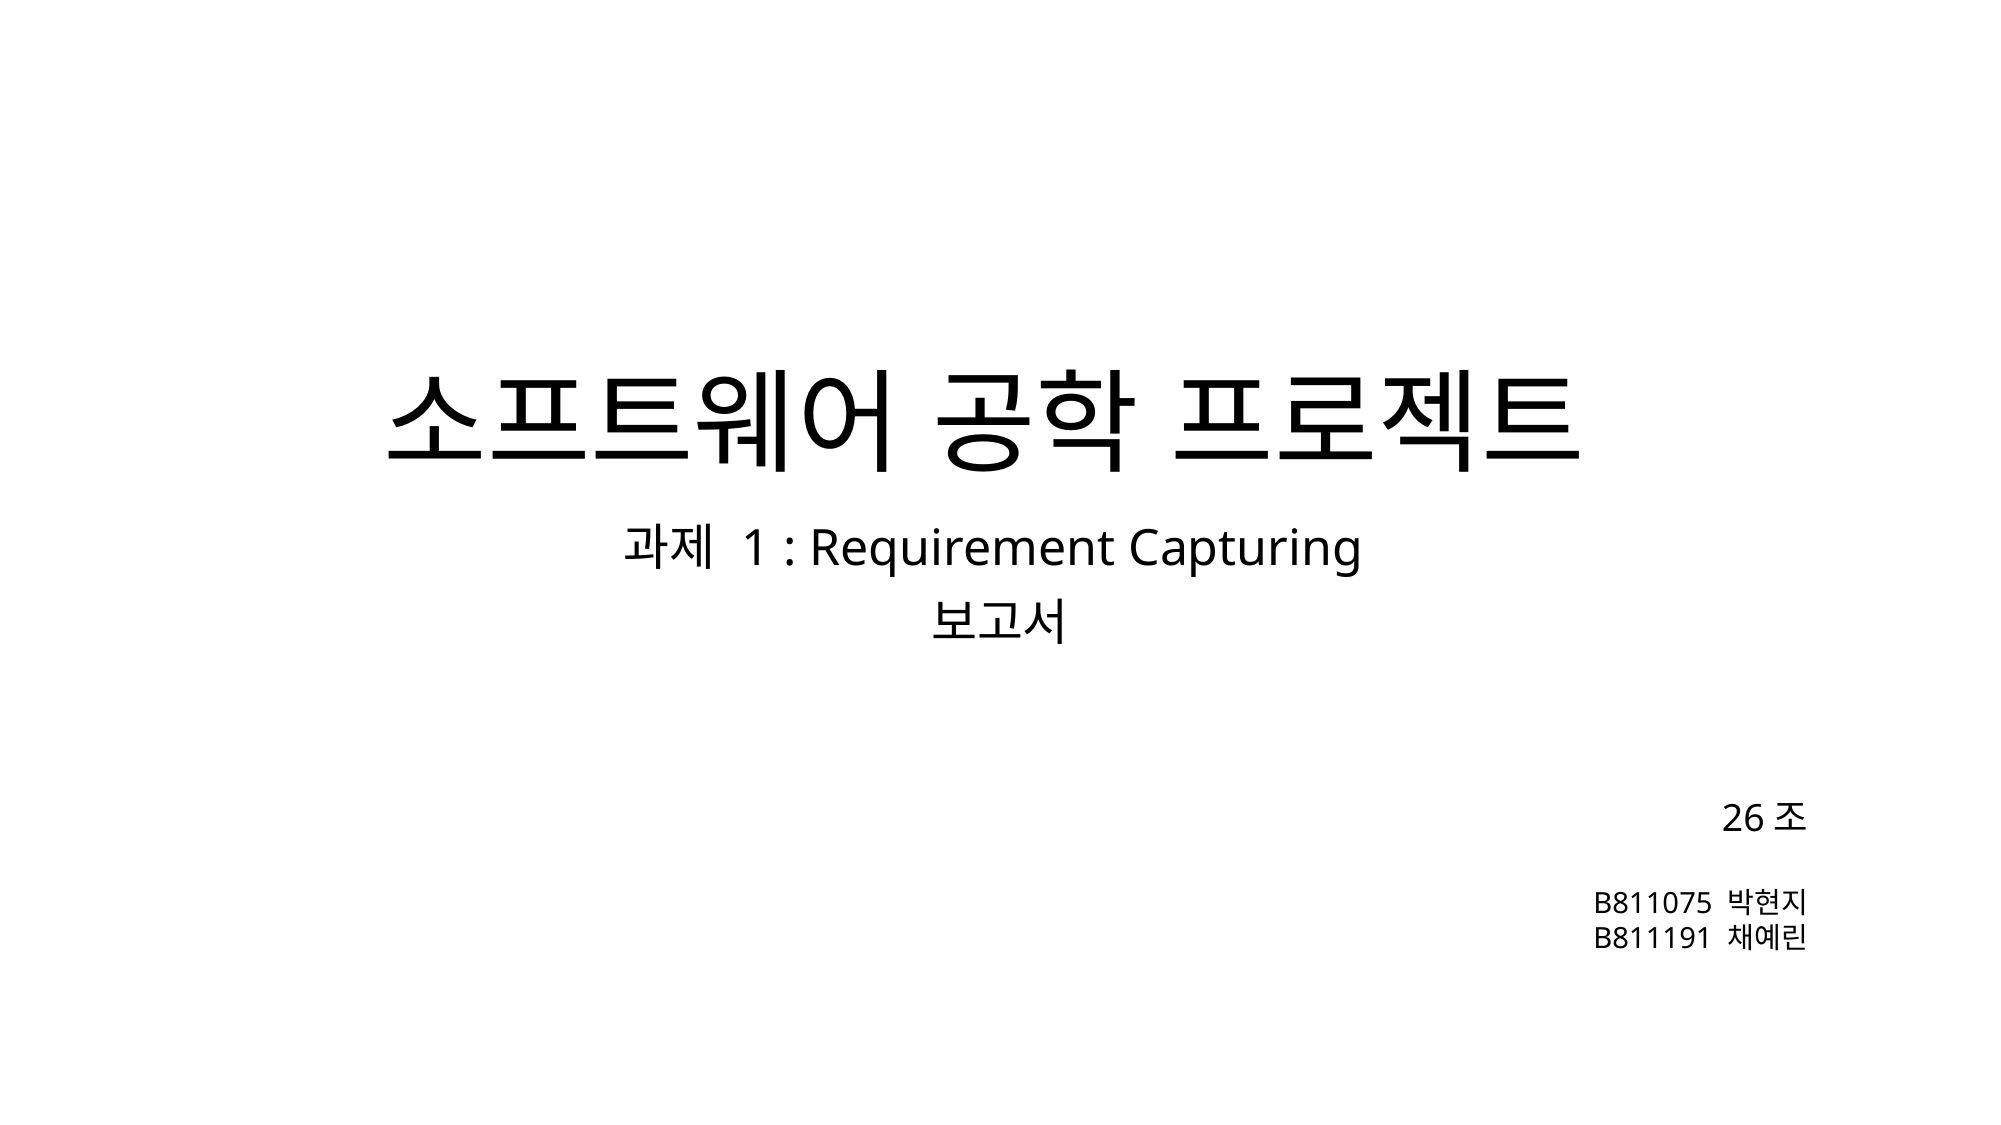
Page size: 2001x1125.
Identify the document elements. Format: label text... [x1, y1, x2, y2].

title 소프트웨어 공학 프로젝트 [249, 103, 1750, 496]
subtitle 과제 1 : Requirement Capturing 보고서 [249, 515, 1750, 787]
text_box 26조 B811075 박현지 B811191 채예린 [1022, 786, 1824, 962]
